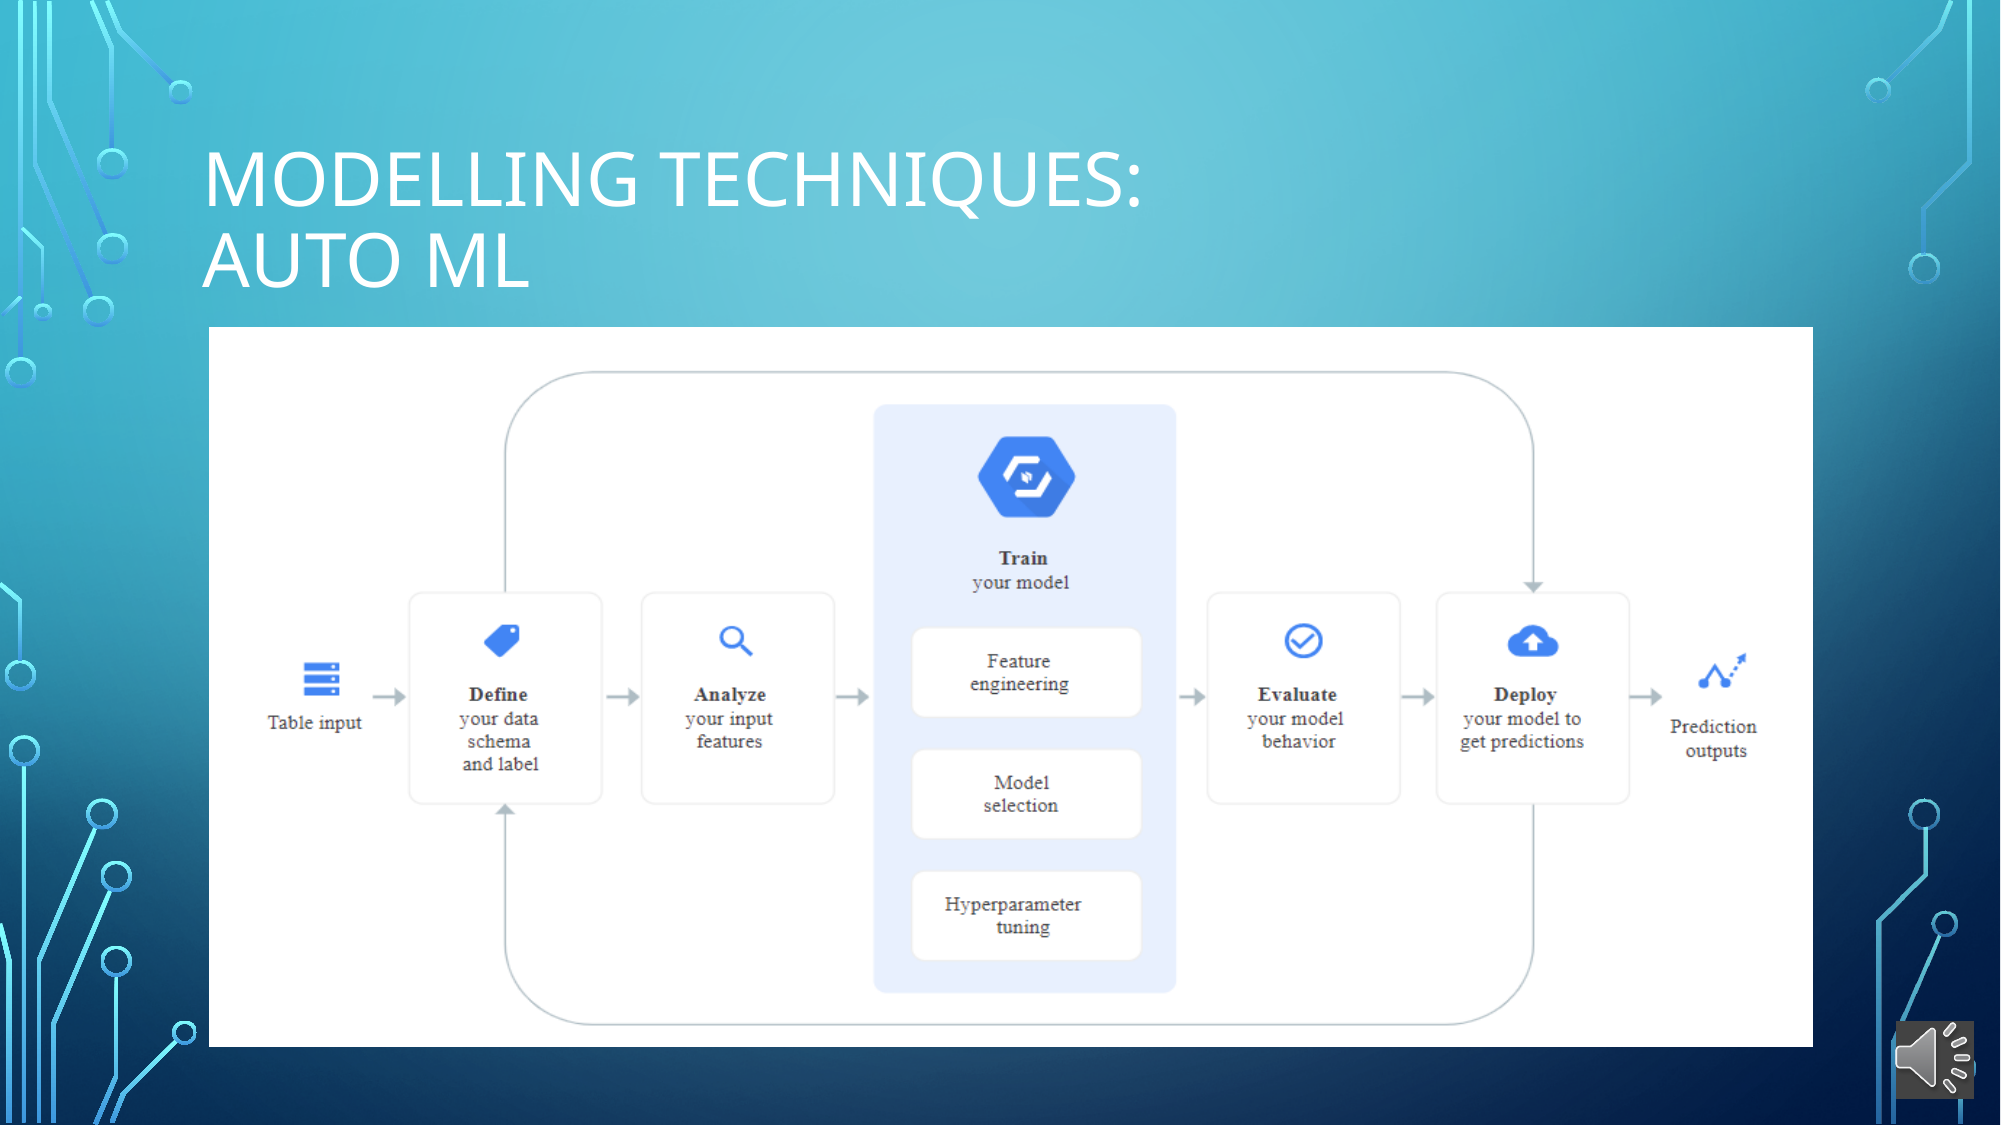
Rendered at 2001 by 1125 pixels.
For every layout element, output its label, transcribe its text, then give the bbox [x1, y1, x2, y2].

picture [1894, 1019, 1976, 1101]
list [209, 327, 1813, 1047]
title Modelling Techniques: Auto ML [187, 101, 1813, 344]
